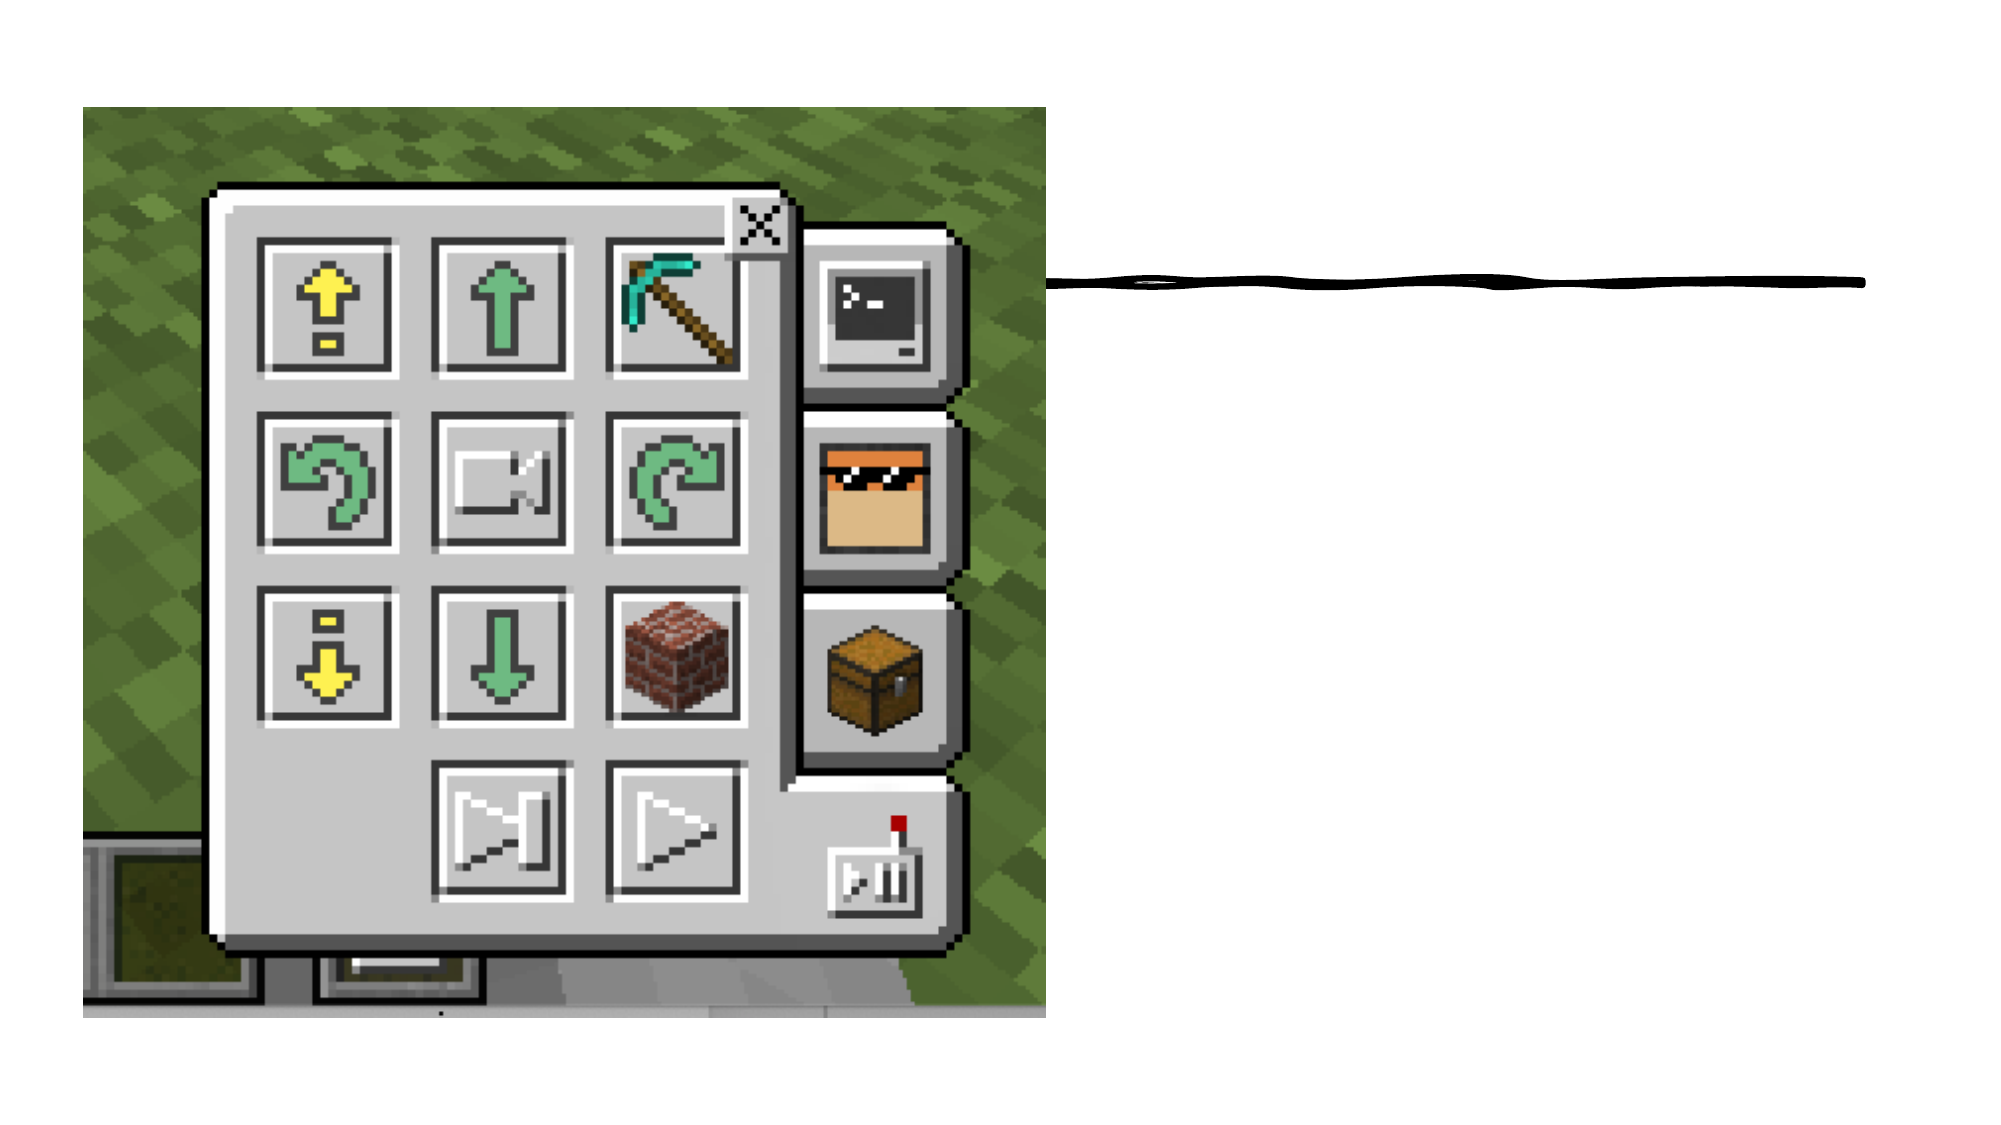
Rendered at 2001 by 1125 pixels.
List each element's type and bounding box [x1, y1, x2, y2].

list [83, 107, 1046, 1018]
